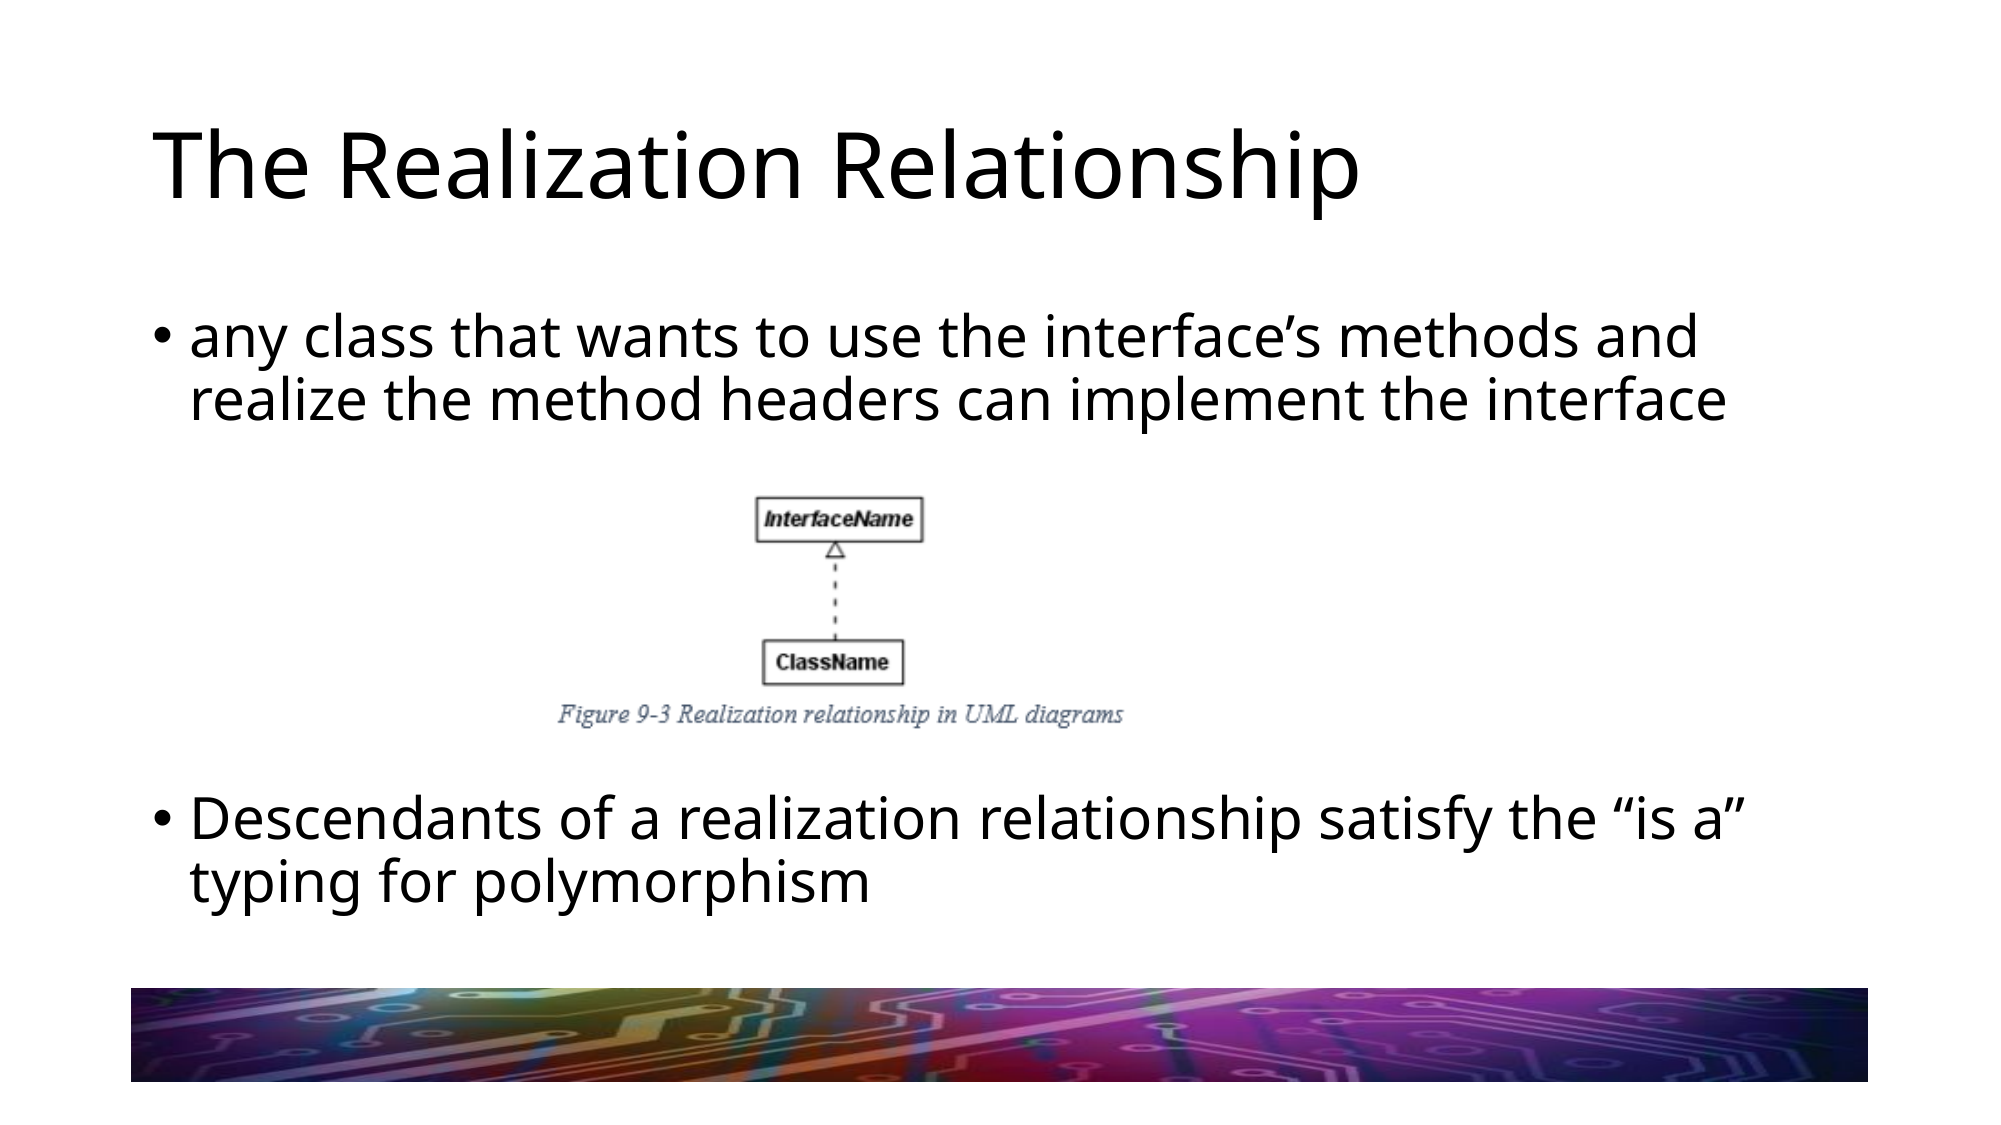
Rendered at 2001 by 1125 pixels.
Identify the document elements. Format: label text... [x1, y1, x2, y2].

list any class that wants to use the interface’s methods and realize the method headers can implement the interface Descendants of a realization relationship satisfy the “is a” typing for polymorphism [137, 299, 1863, 988]
picture [479, 473, 1159, 766]
picture [131, 988, 1869, 1083]
title The Realization Relationship [137, 59, 1863, 278]
